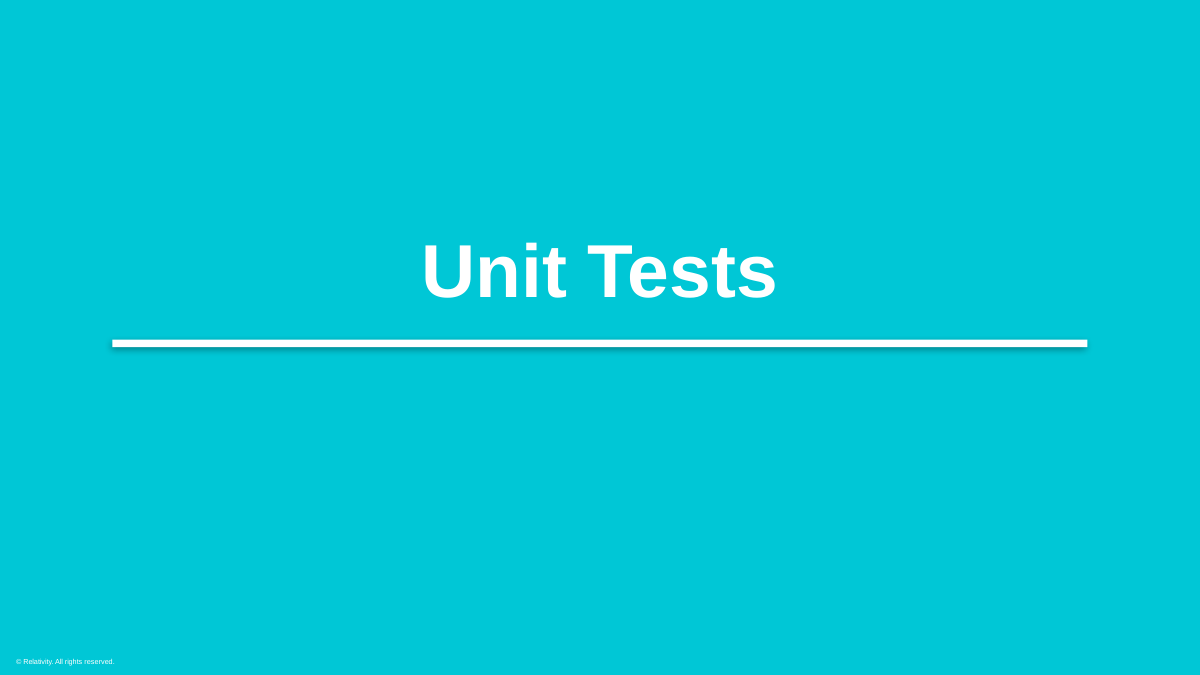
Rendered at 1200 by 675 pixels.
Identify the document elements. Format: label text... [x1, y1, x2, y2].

list Unit Tests [112, 237, 1088, 318]
